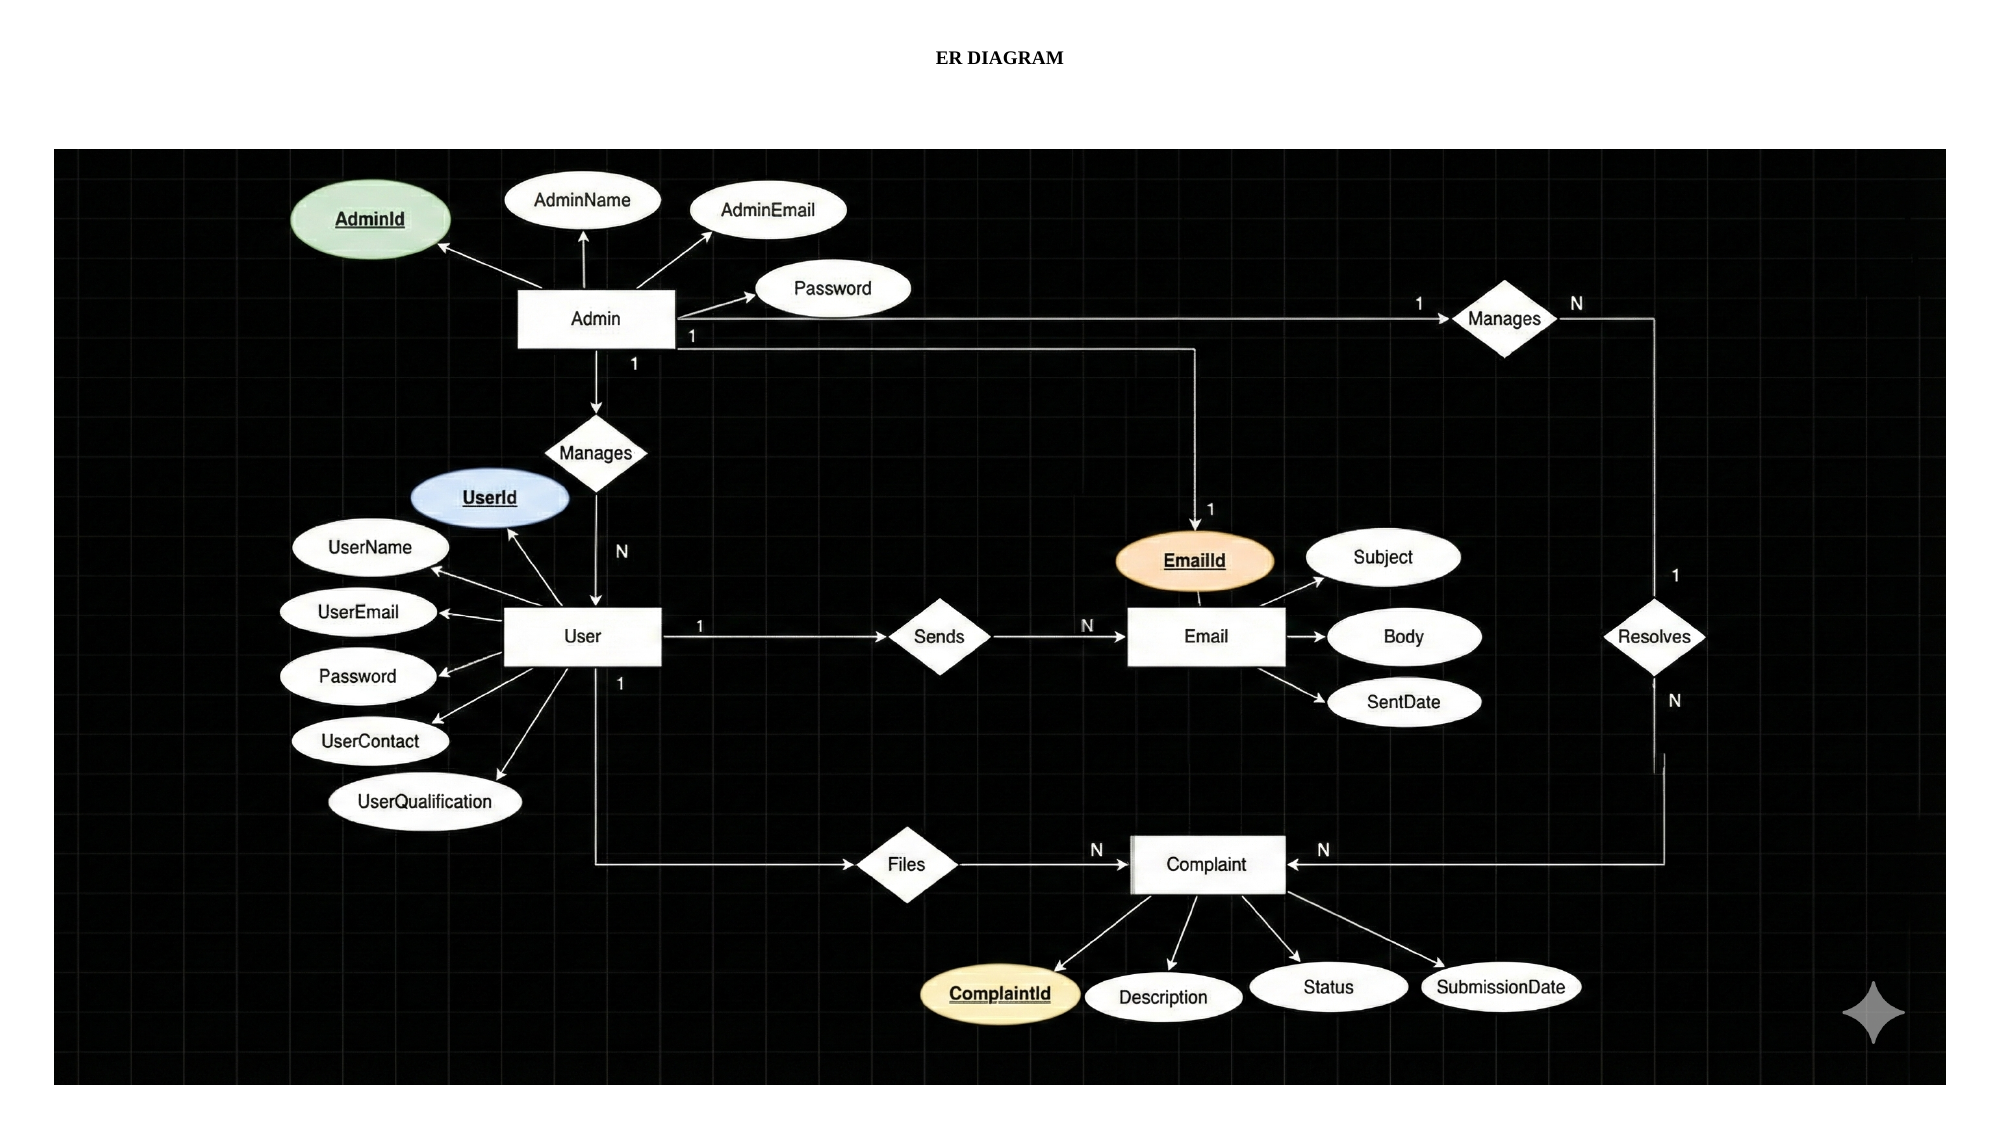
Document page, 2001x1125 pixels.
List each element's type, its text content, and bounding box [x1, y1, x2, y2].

title ER DIAGRAM [137, 40, 1863, 77]
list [54, 149, 1946, 1085]
